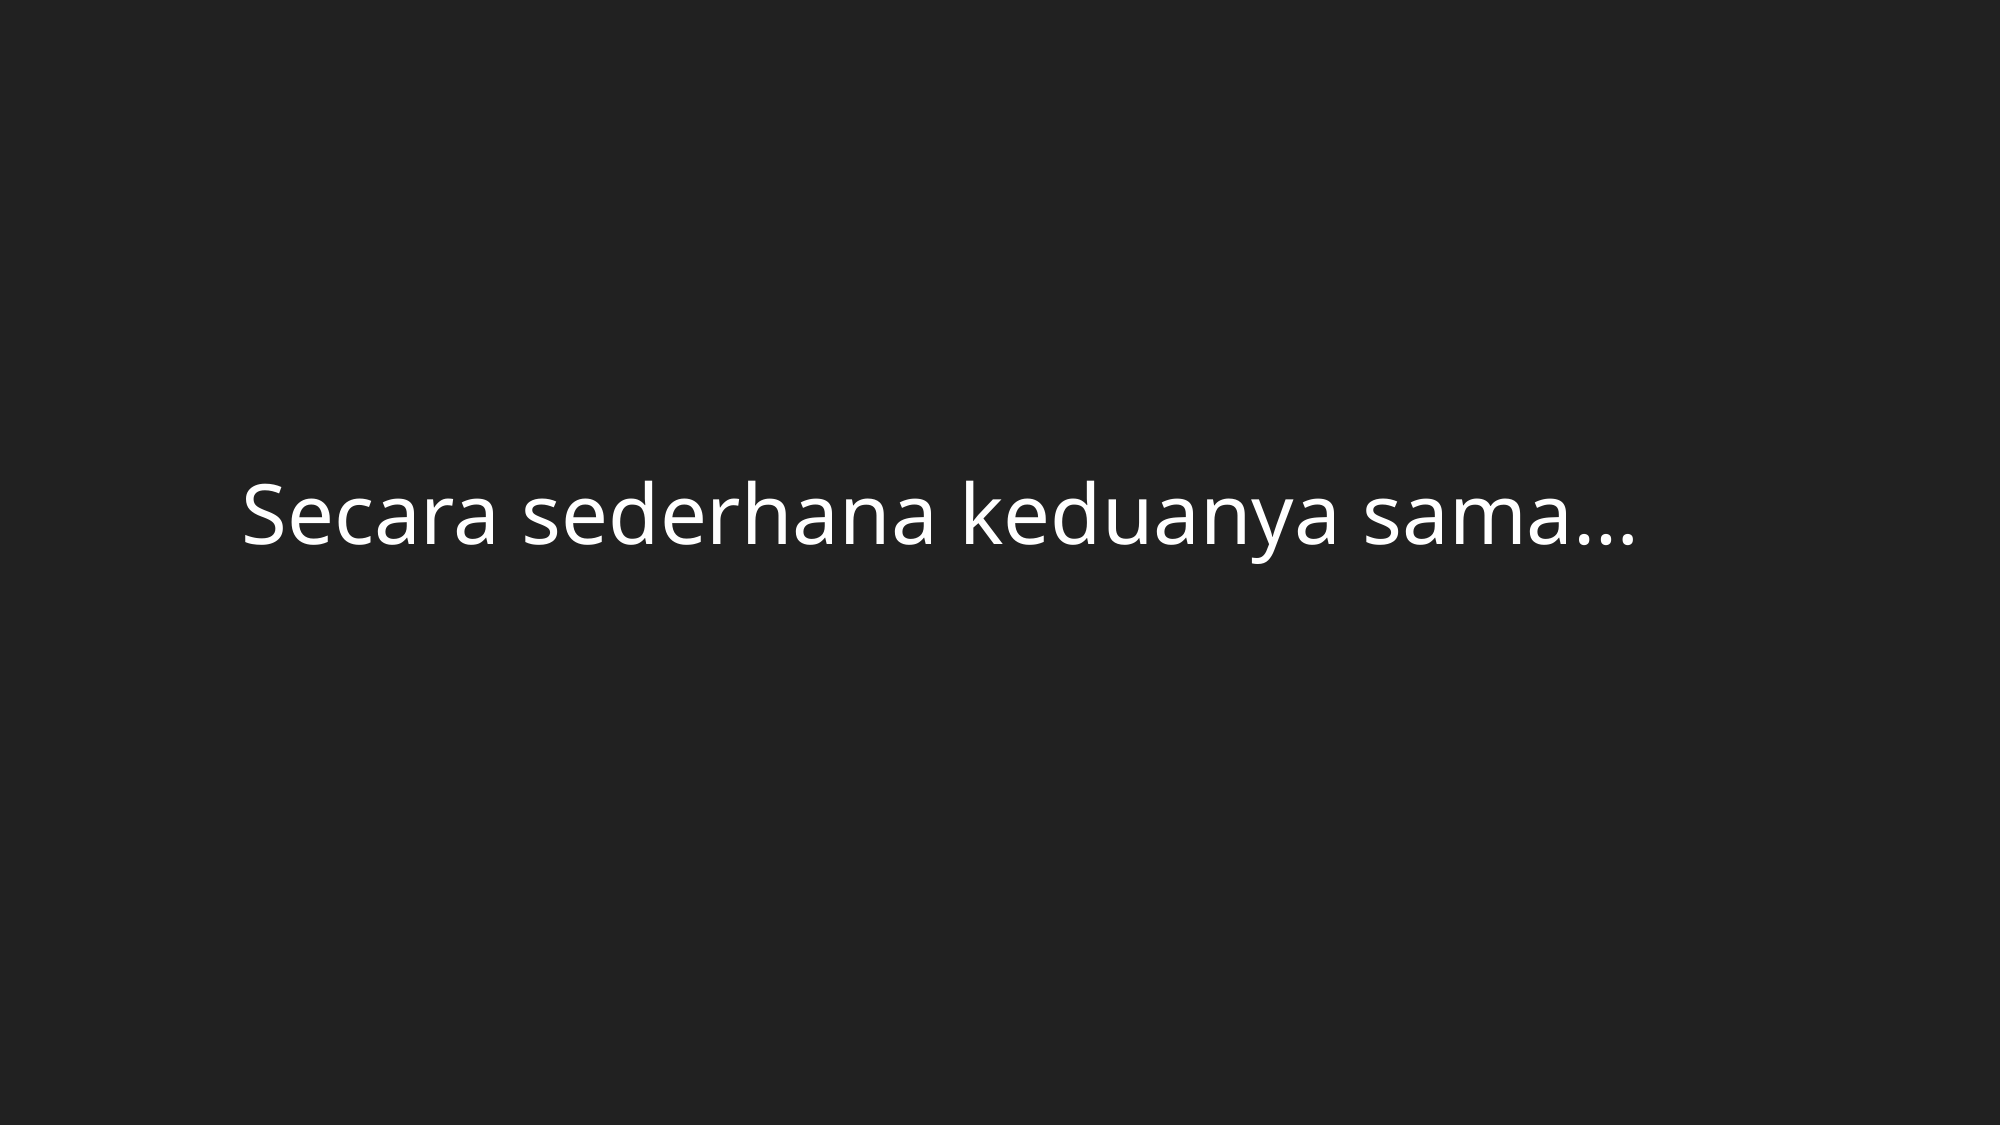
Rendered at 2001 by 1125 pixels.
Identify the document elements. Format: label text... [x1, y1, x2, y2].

text_box Secara sederhana keduanya sama… [226, 453, 1774, 569]
